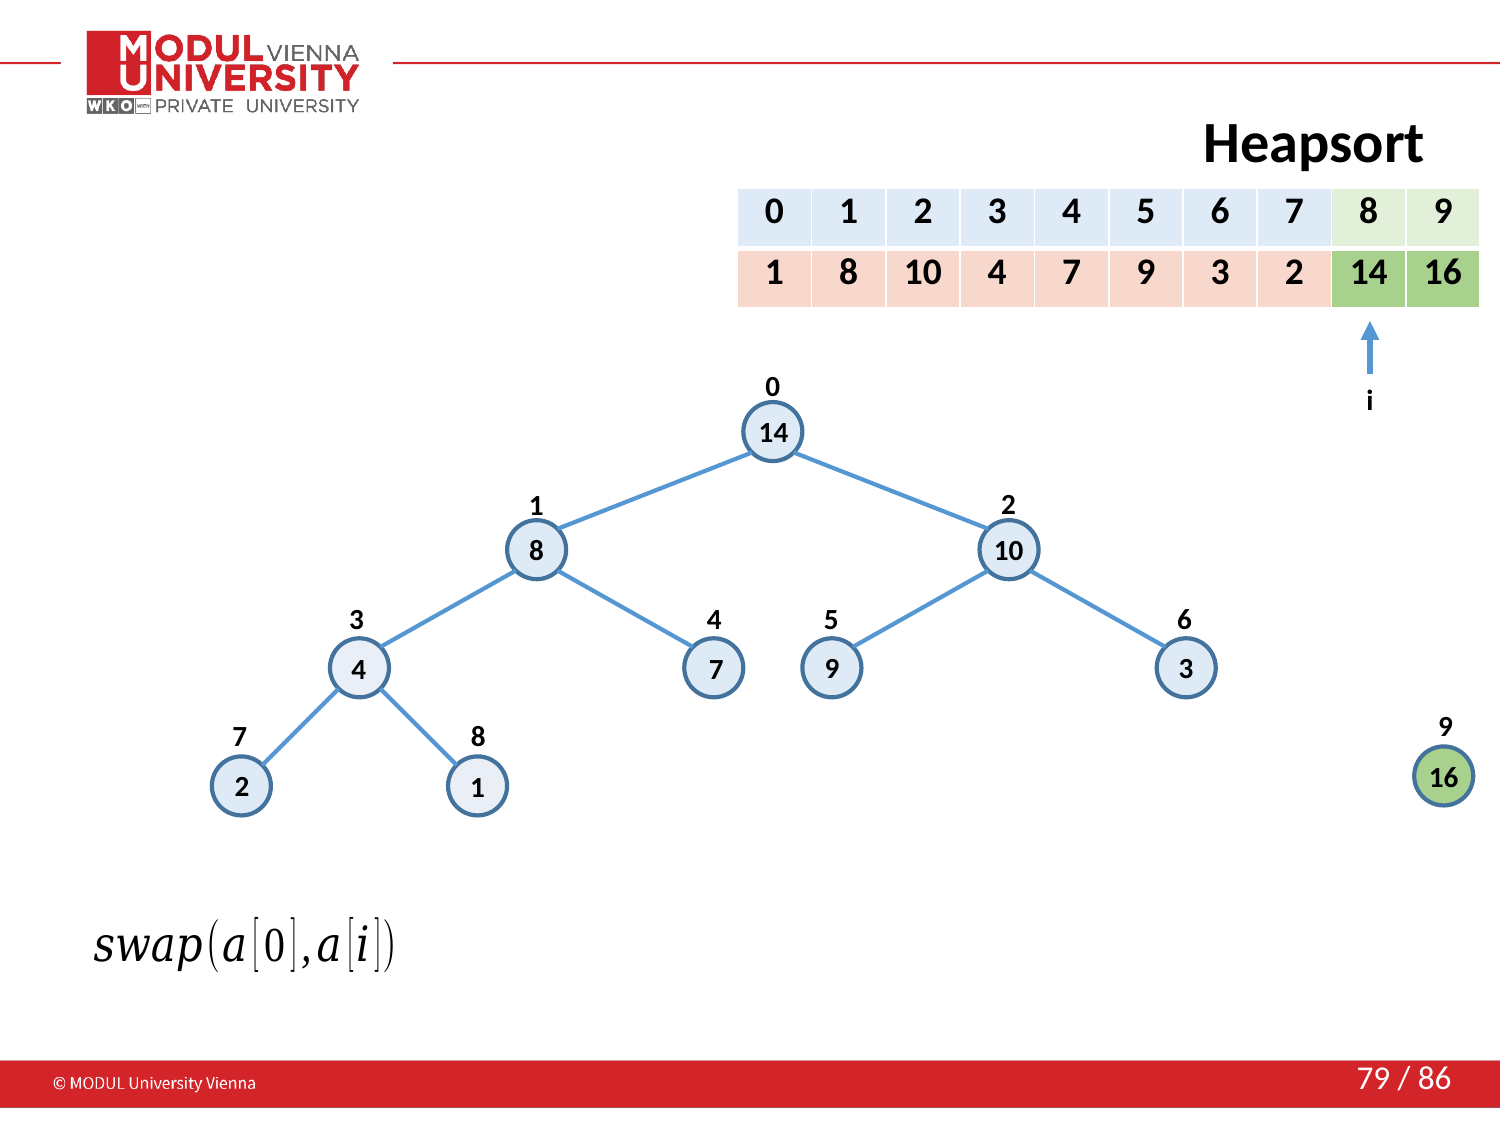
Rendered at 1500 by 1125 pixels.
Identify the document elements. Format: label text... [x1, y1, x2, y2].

text_box [342, 693, 376, 700]
table_header 3 [961, 189, 1034, 246]
text_box [220, 810, 262, 818]
text_box 7 [217, 710, 256, 760]
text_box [1029, 570, 1166, 648]
text_box 1 [513, 478, 553, 529]
table_header 1 [812, 189, 885, 246]
text_box [682, 654, 733, 700]
table_header 7 [1258, 189, 1331, 246]
table_header 9 [1110, 251, 1182, 307]
text_box [739, 648, 746, 687]
table_header 9 [1407, 189, 1479, 246]
text_box [1154, 656, 1163, 690]
table_header 2 [887, 189, 959, 246]
table_header 8 [812, 251, 885, 307]
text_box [380, 570, 516, 648]
text_box 10 [978, 524, 1039, 575]
text_box 2 [992, 477, 1031, 528]
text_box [793, 452, 989, 530]
table_header 5 [1110, 189, 1182, 246]
text_box 9 [1423, 700, 1468, 750]
text_box 0 [750, 359, 796, 410]
table_header 14 [1332, 251, 1405, 307]
table_header 16 [1407, 251, 1479, 307]
text_box 3 [1163, 641, 1209, 692]
table_header 10 [887, 251, 959, 307]
text_box [381, 655, 392, 688]
text_box [811, 692, 853, 700]
table_header 3 [1184, 251, 1256, 307]
table_header 0 [738, 189, 811, 246]
text_box 8 [462, 710, 501, 760]
text_box 3 [334, 593, 375, 643]
text_box [209, 763, 219, 809]
table_header 7 [1035, 251, 1108, 307]
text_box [852, 570, 989, 648]
text_box 14 [743, 406, 804, 457]
table_header 4 [961, 251, 1034, 307]
text_box [500, 763, 510, 809]
text_box [1209, 645, 1218, 690]
text_box i [1351, 373, 1389, 424]
text_box [520, 575, 553, 582]
text_box 4 [698, 593, 737, 643]
text_box 2 [219, 760, 265, 810]
text_box 8 [514, 529, 559, 575]
text_box [756, 457, 789, 464]
text_box [265, 774, 273, 807]
text_box 16 [1414, 750, 1474, 801]
text_box 1 [455, 760, 500, 811]
text_box [559, 535, 569, 569]
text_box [557, 570, 694, 648]
text_box 5 [808, 593, 847, 643]
text_box [1165, 692, 1207, 700]
text_box [327, 646, 336, 688]
table_header 8 [1332, 189, 1405, 246]
text_box 4 [336, 643, 381, 693]
text_box 6 [1170, 593, 1207, 643]
table_header 4 [1035, 189, 1108, 246]
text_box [261, 688, 339, 766]
text_box 9 [809, 643, 855, 692]
text_box [992, 575, 1025, 582]
picture [0, 0, 1500, 1125]
table_header 6 [1184, 189, 1256, 246]
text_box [557, 452, 753, 530]
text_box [380, 688, 457, 766]
text_box [800, 646, 809, 690]
text_box [445, 774, 455, 809]
text_box [458, 811, 497, 818]
table_header 1 [738, 251, 811, 307]
text_box [1424, 801, 1463, 808]
text_box [855, 656, 864, 690]
title Heapsort [75, 44, 1425, 233]
text_box [505, 528, 514, 569]
text_box 7 [694, 642, 739, 693]
table_header 2 [1258, 251, 1331, 307]
